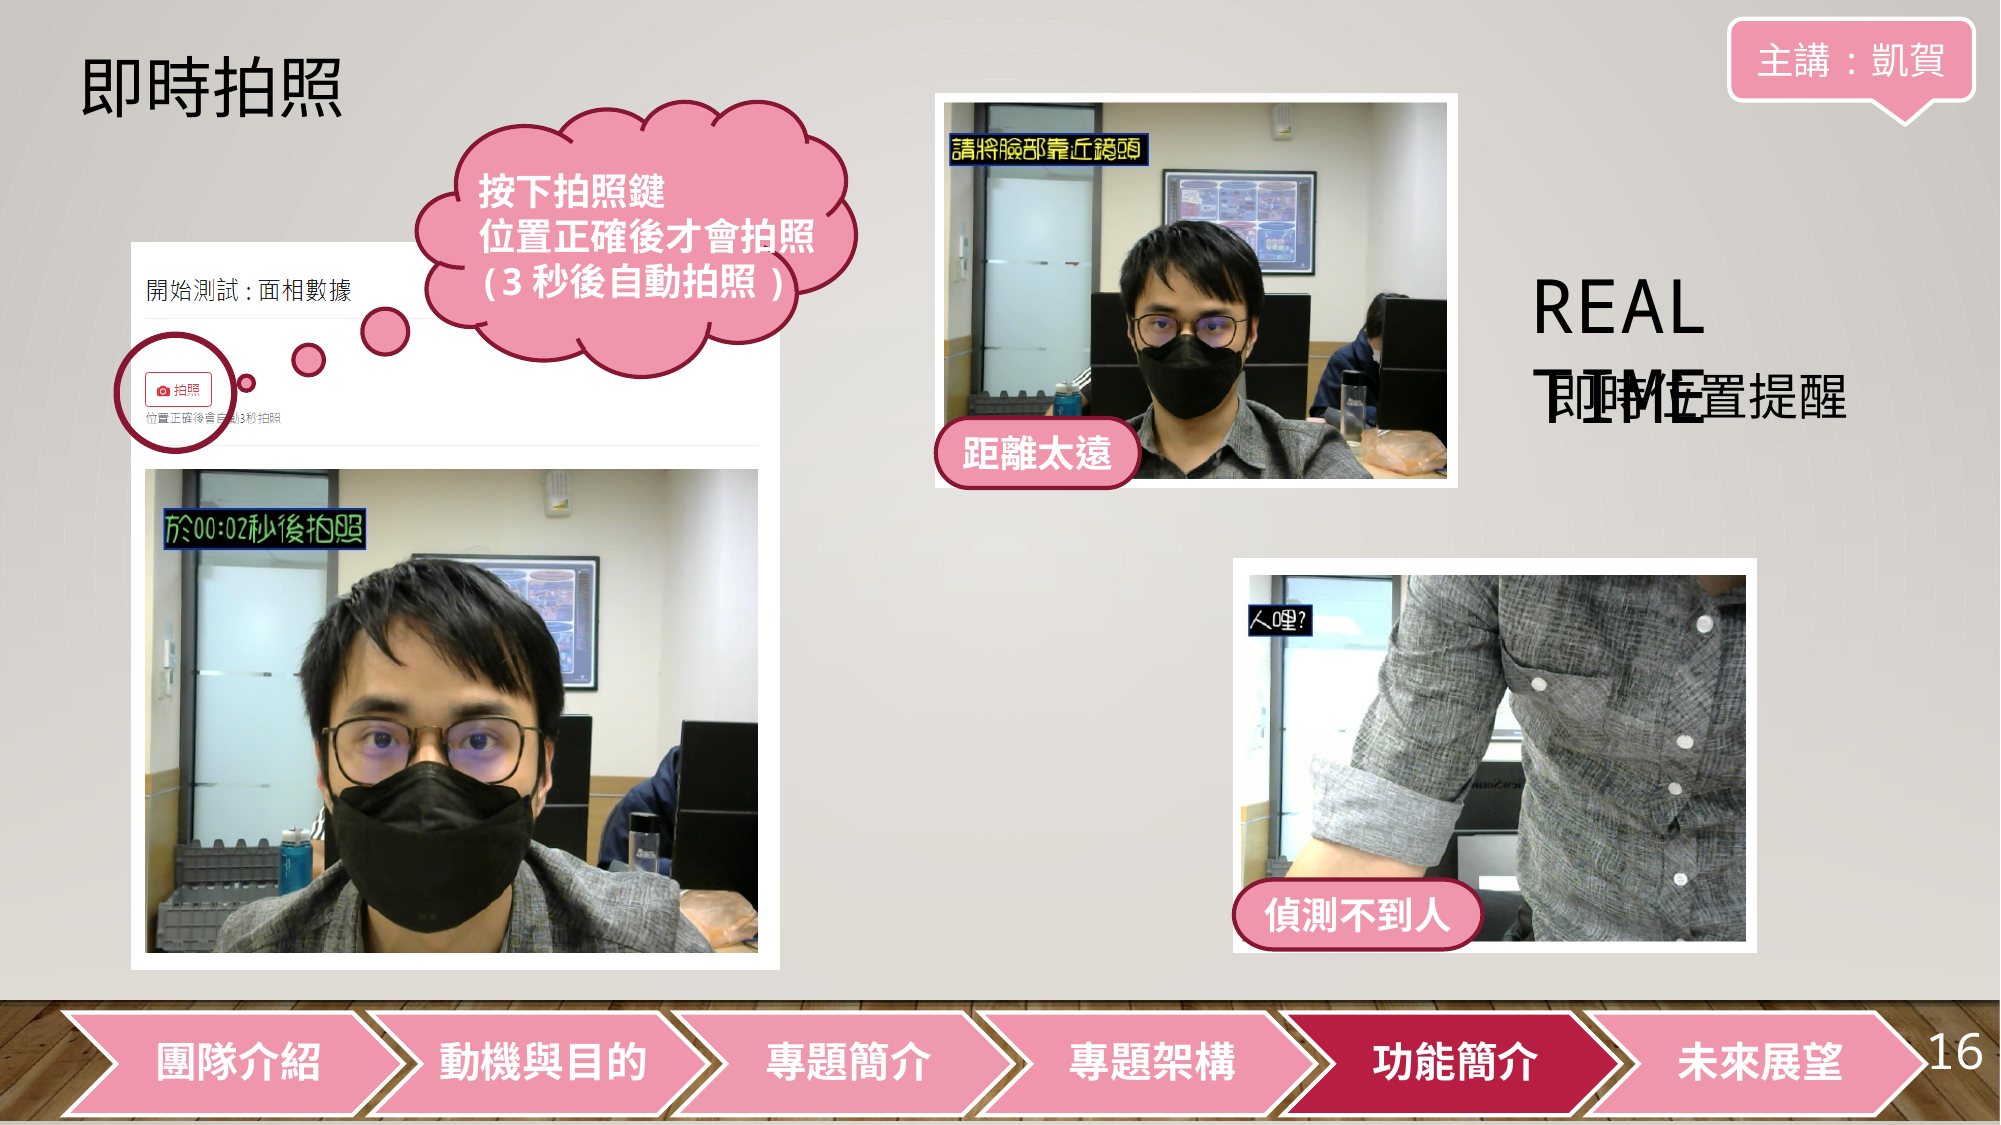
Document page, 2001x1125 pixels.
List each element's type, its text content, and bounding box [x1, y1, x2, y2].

picture [0, 1000, 2000, 1121]
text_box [64, 1012, 1927, 1116]
text_box 主講:凱賀 [1729, 18, 1975, 125]
text_box 按下拍照鍵 位置正確後才會拍照 (3秒後自動拍照) [463, 160, 832, 356]
text_box 即時位置提醒 [1533, 358, 1887, 433]
picture [1233, 558, 1757, 954]
picture [935, 93, 1458, 489]
text_box 16 [1927, 1011, 2000, 1095]
picture [131, 242, 780, 971]
text_box 即時拍照 [64, 38, 386, 133]
text_box [116, 361, 126, 425]
text_box REAL TIME [1516, 251, 1887, 447]
text_box [416, 101, 857, 280]
